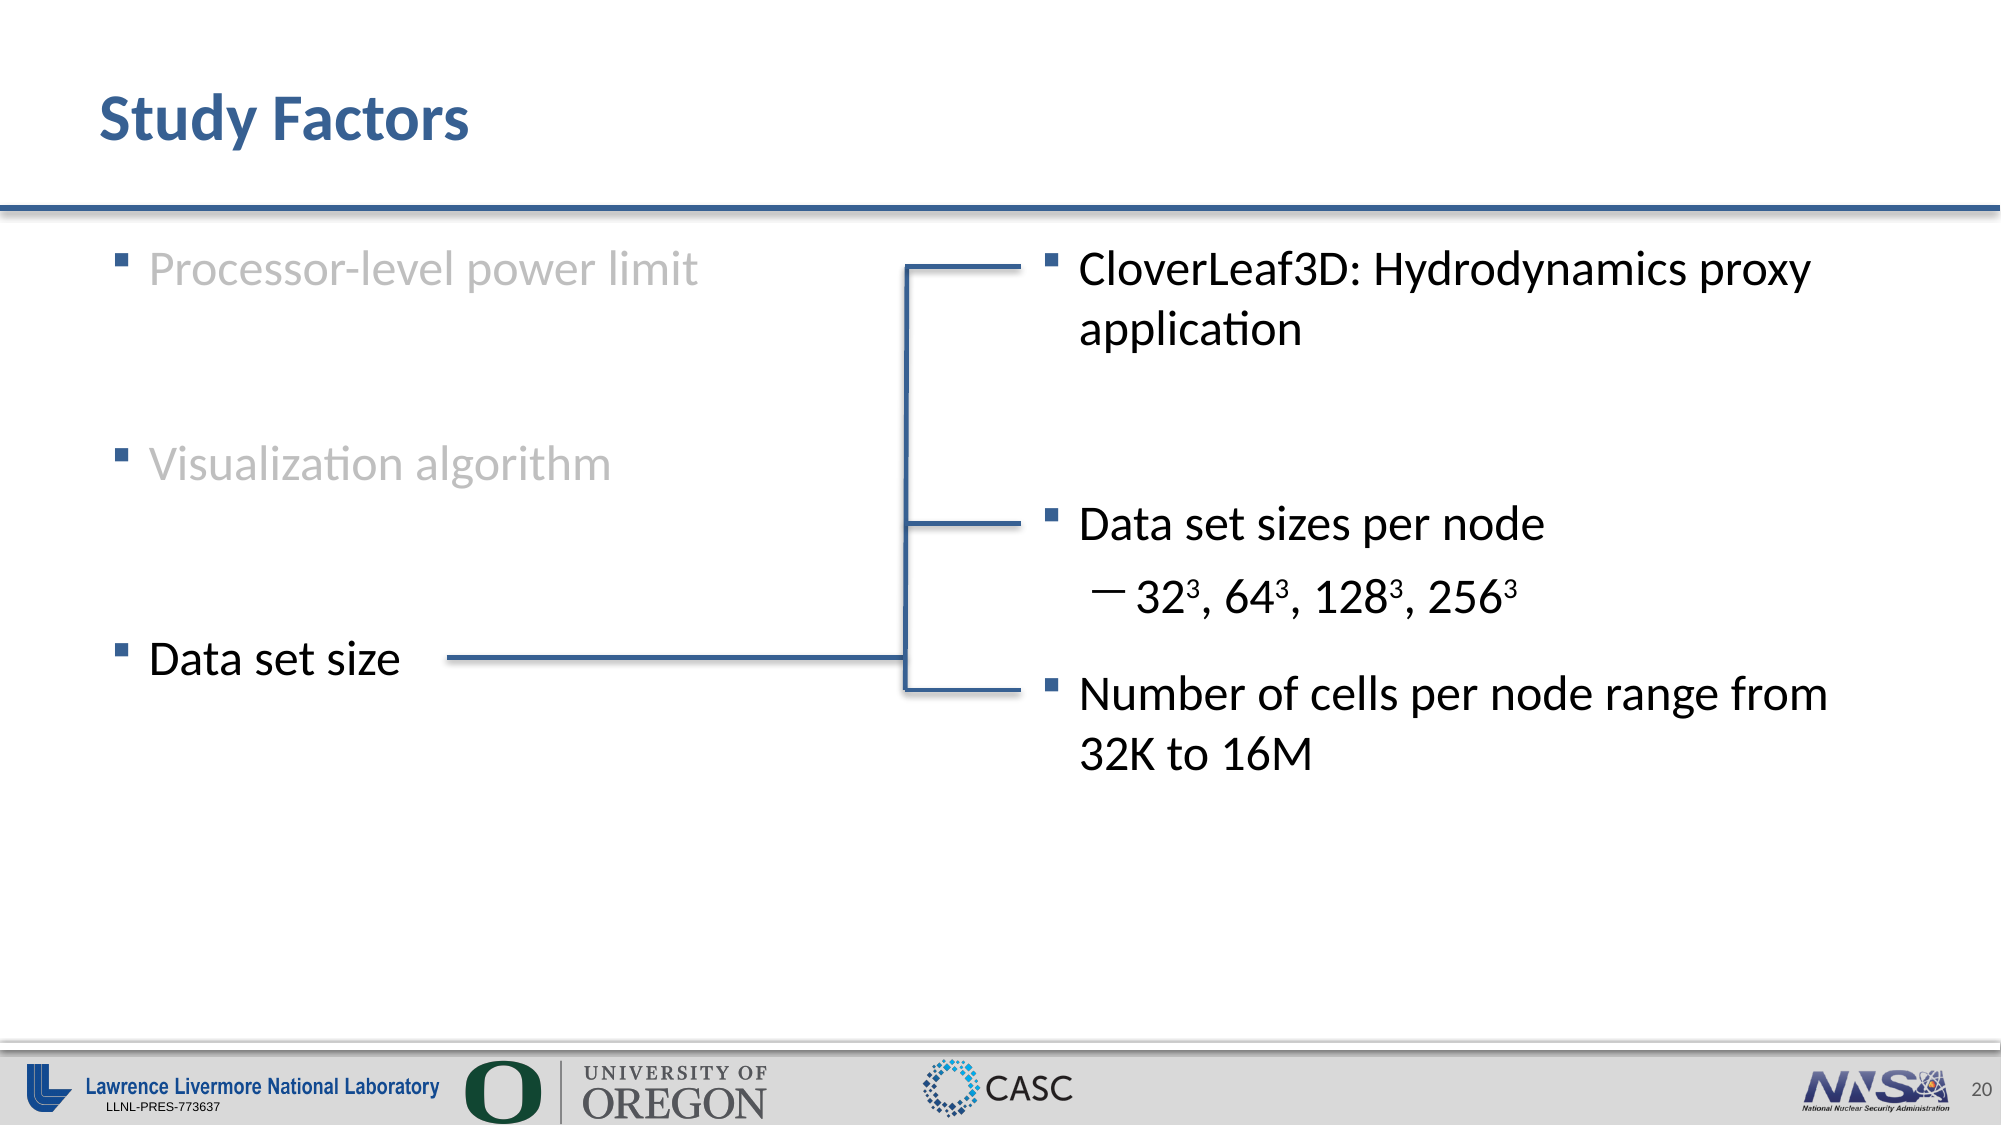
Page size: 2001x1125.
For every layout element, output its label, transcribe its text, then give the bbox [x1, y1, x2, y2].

title Study Factors [99, 36, 1900, 202]
list CloverLeaf3D: Hydrodynamics proxy application Data set sizes per node 323, 643, 1283, 2563 Number of cells per node range from 32K to 16M [1032, 235, 1900, 1037]
picture [1795, 1057, 1956, 1119]
picture [27, 1059, 768, 1125]
picture [921, 1058, 1077, 1119]
list Processor-level power limit Visualization algorithm Data set size [101, 235, 970, 1037]
